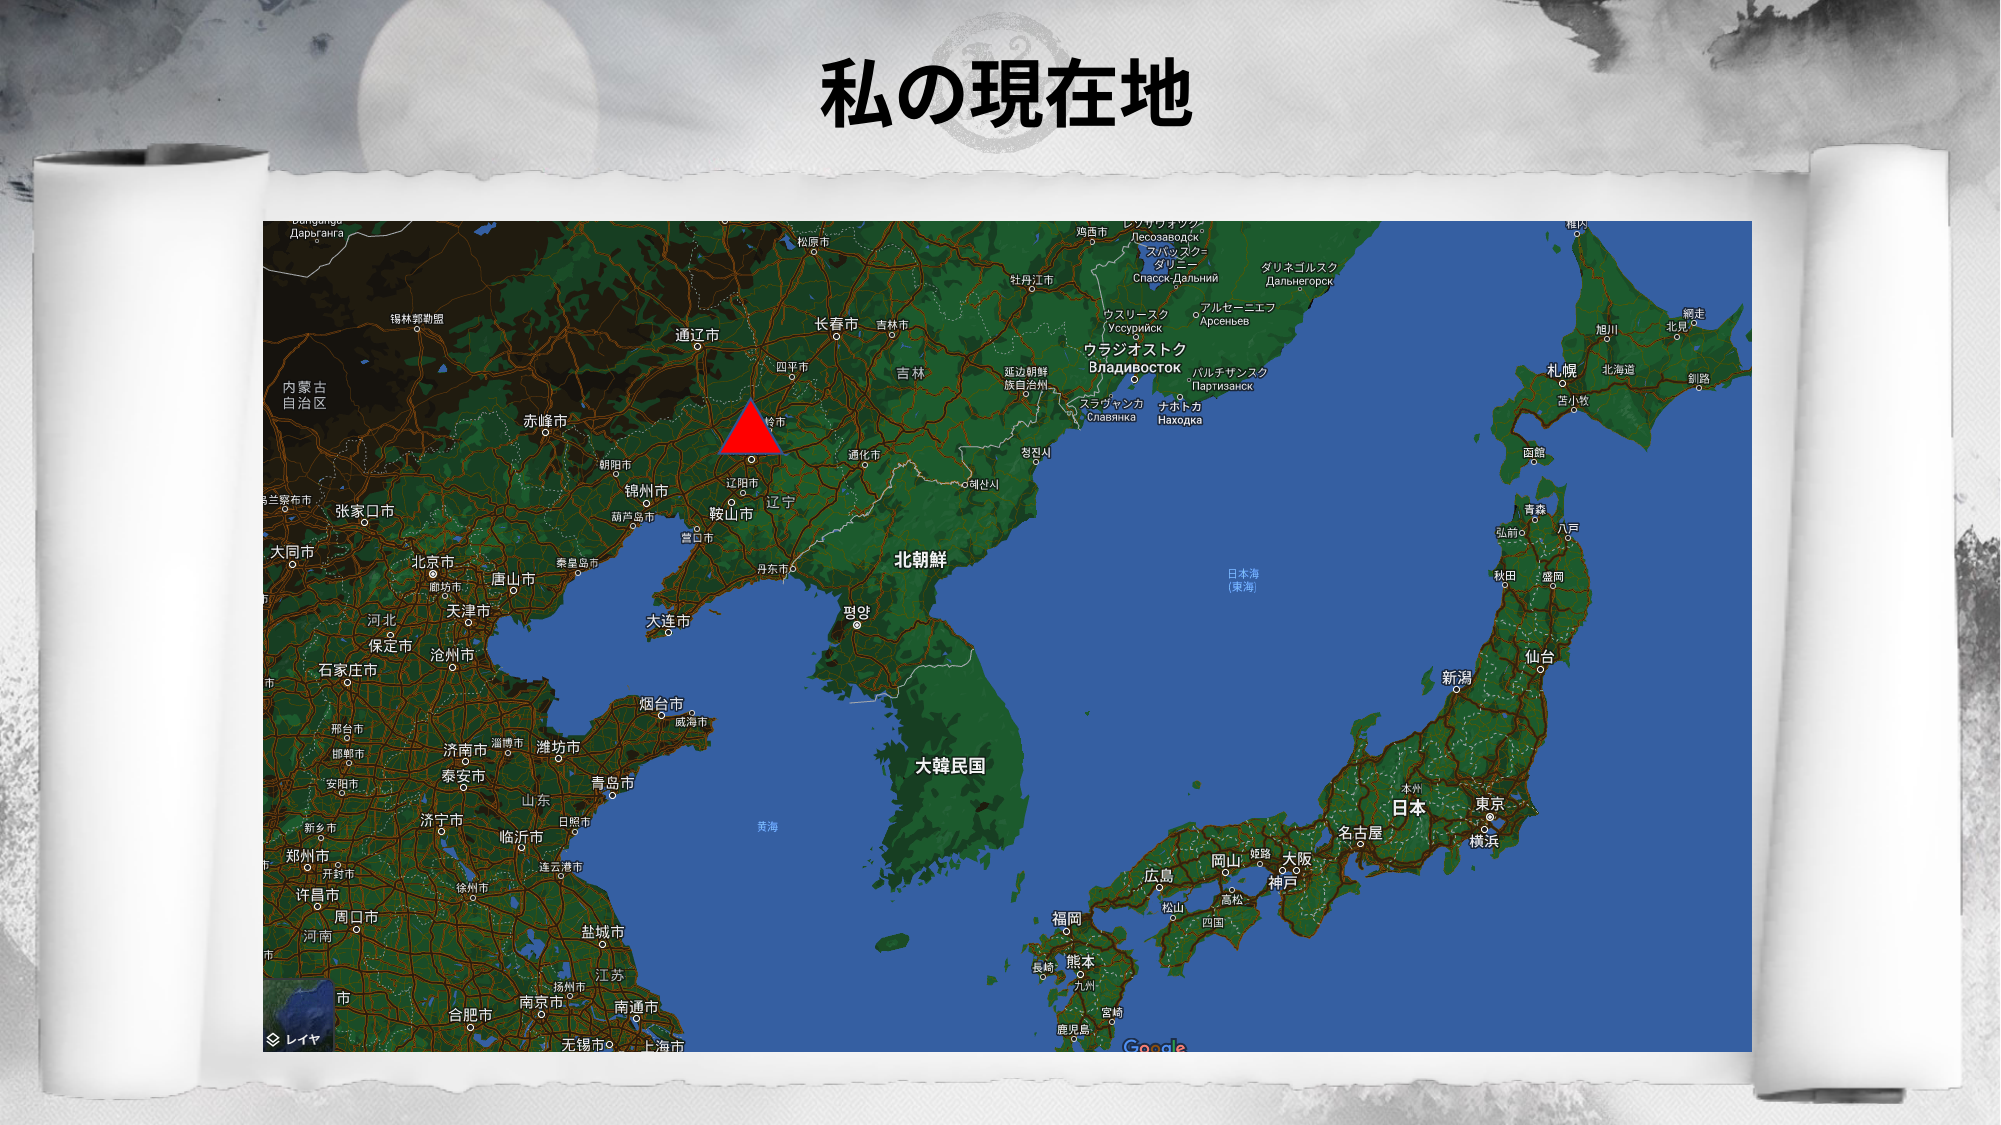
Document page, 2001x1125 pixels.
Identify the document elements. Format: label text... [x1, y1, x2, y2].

picture [0, 0, 2001, 1125]
text_box 私の現在地 [804, 39, 1210, 145]
